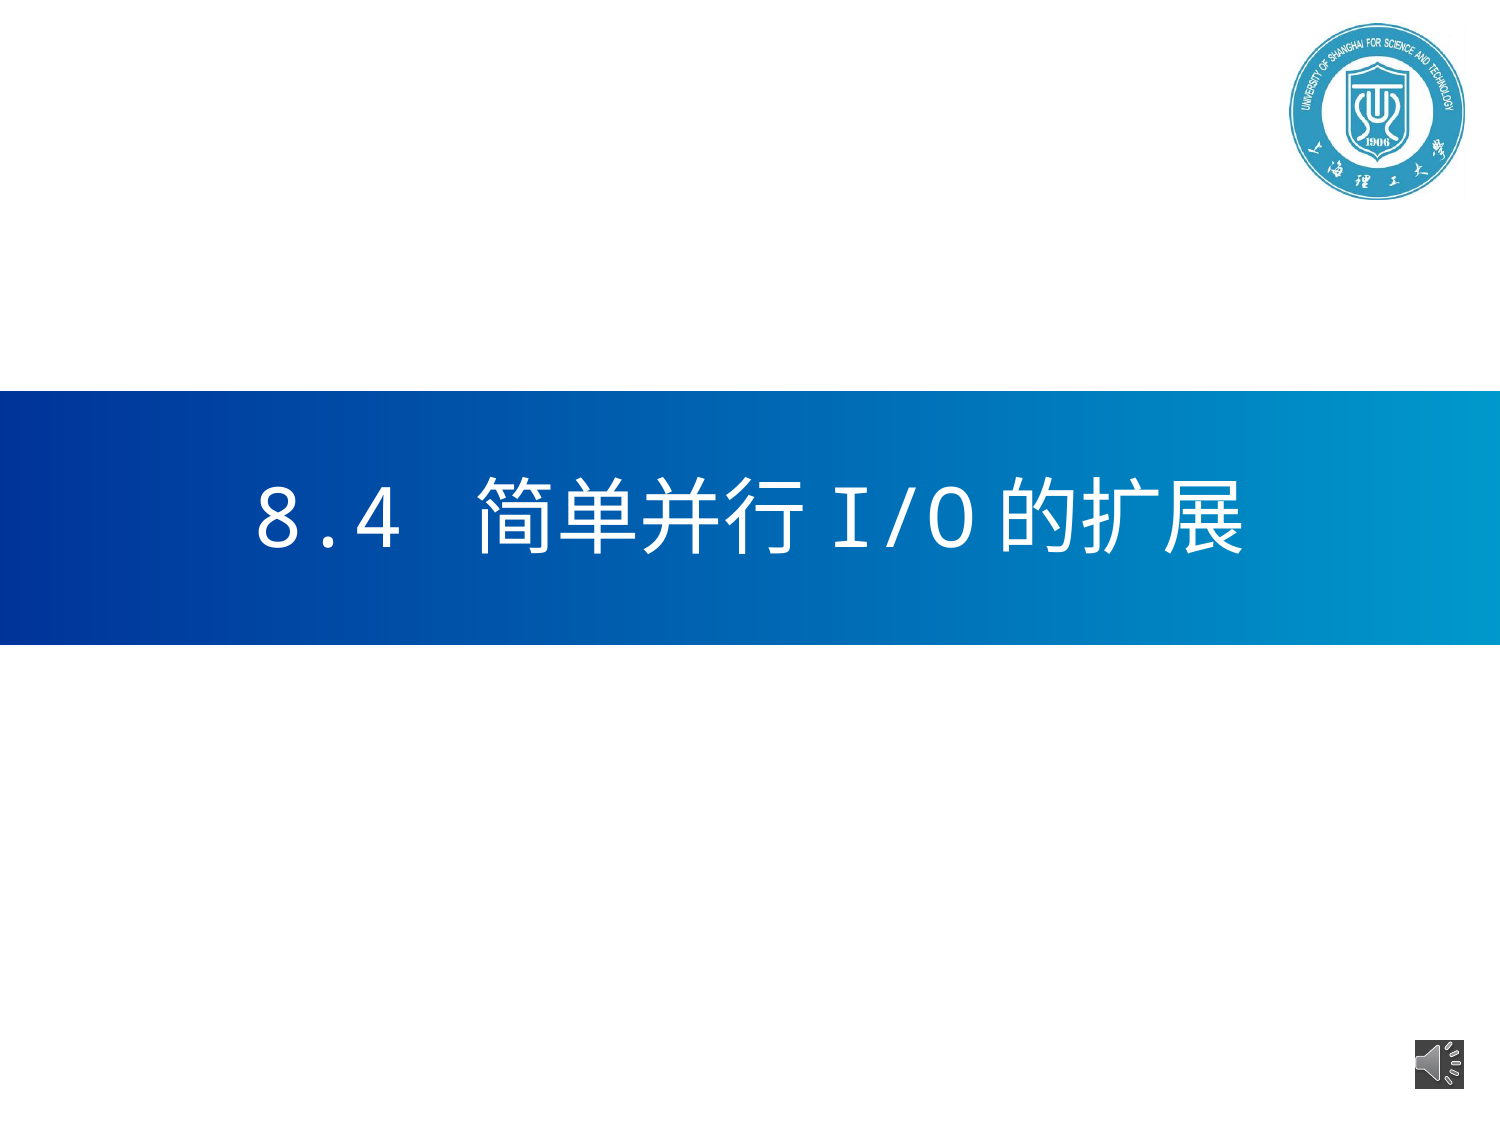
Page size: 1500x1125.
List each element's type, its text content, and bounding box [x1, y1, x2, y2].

text_box [0, 391, 1500, 645]
picture [1288, 23, 1466, 200]
title 8.4 简单并行I/O的扩展 [62, 420, 1438, 572]
picture [1414, 1039, 1465, 1090]
